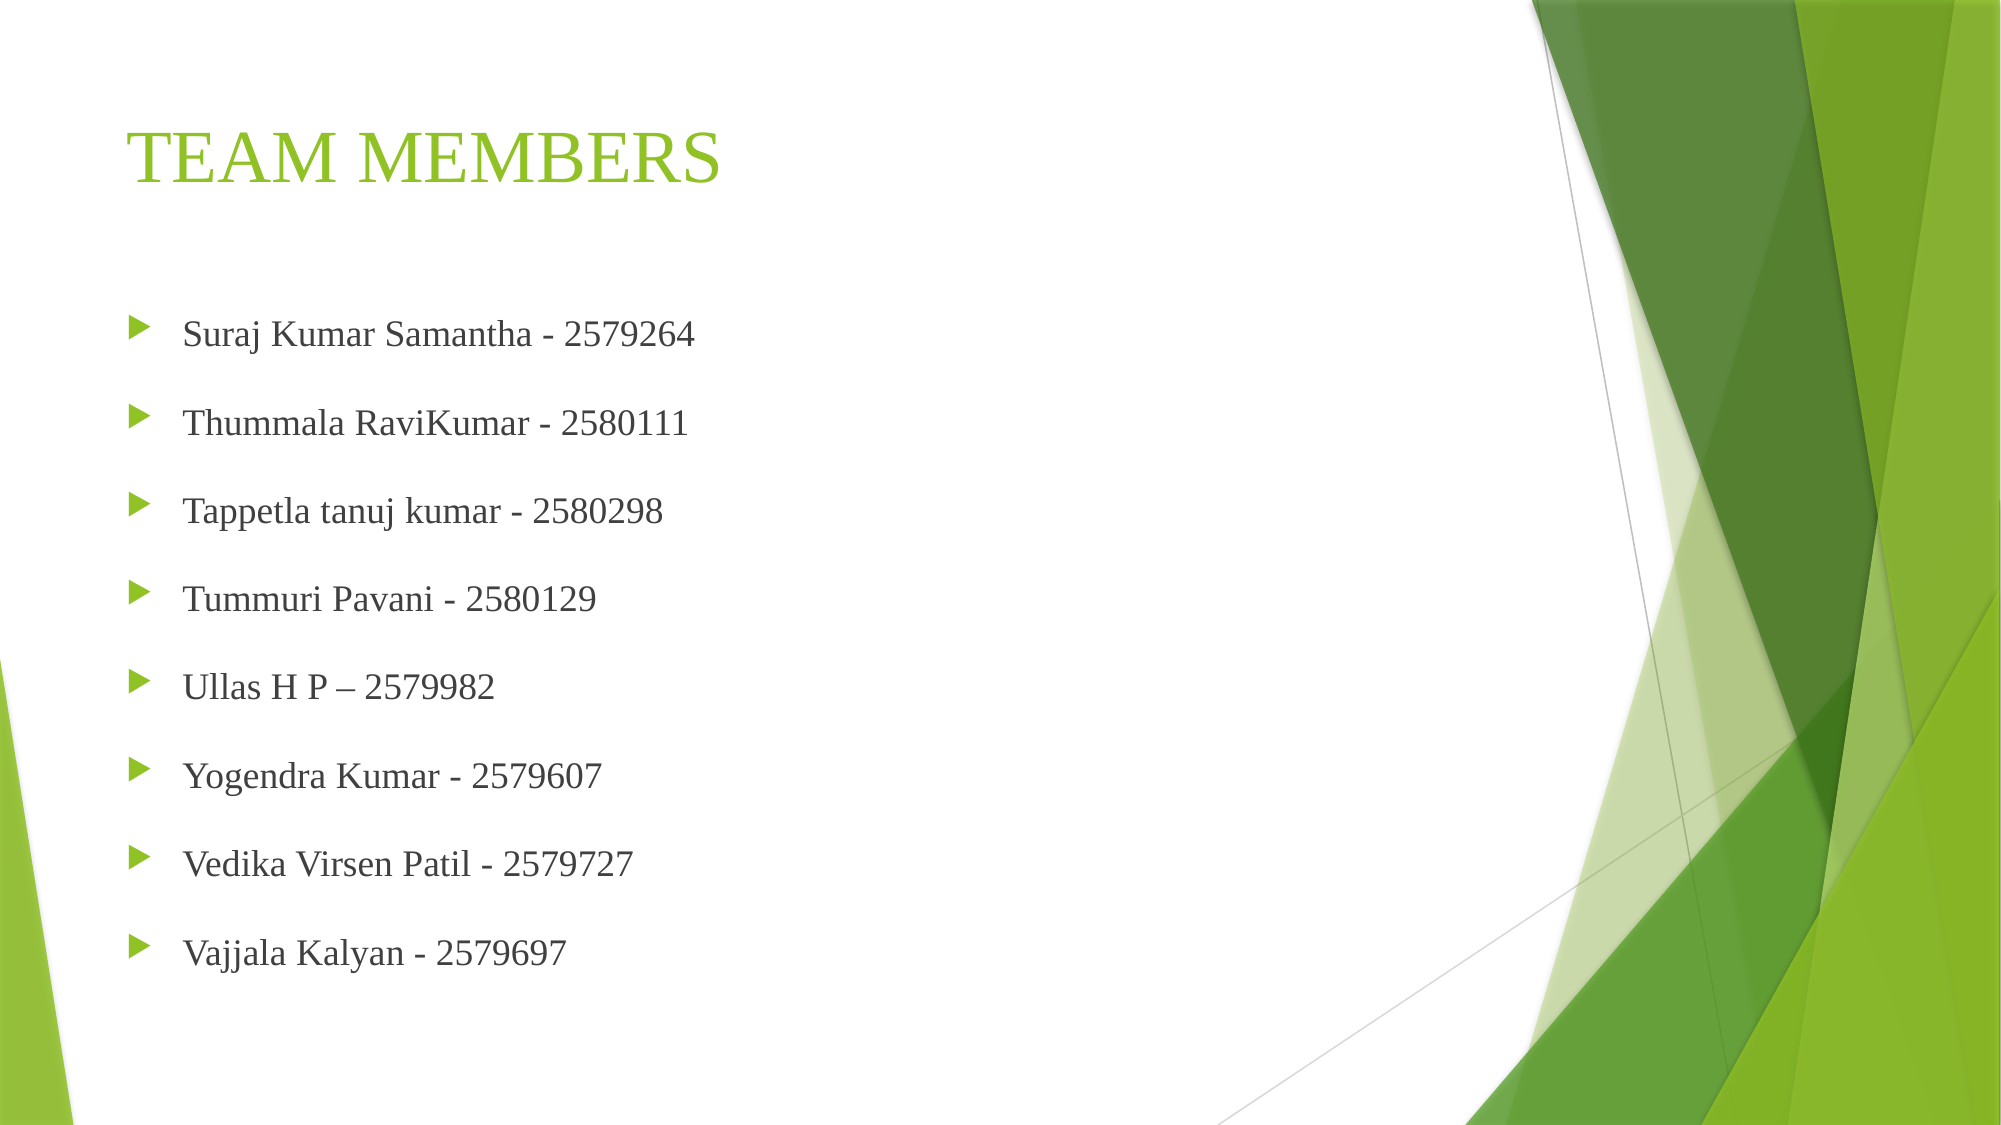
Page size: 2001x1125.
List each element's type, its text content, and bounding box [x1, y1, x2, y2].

list Suraj Kumar Samantha - 2579264 Thummala RaviKumar - 2580111 Tappetla tanuj kumar - 2580298 Tummuri Pavani - 2580129 Ullas H P – 2579982 Yogendra Kumar - 2579607 Vedika Virsen Patil - 2579727 Vajjala Kalyan - 2579697 [111, 279, 1522, 992]
title TEAM MEMBERS [111, 99, 1522, 279]
